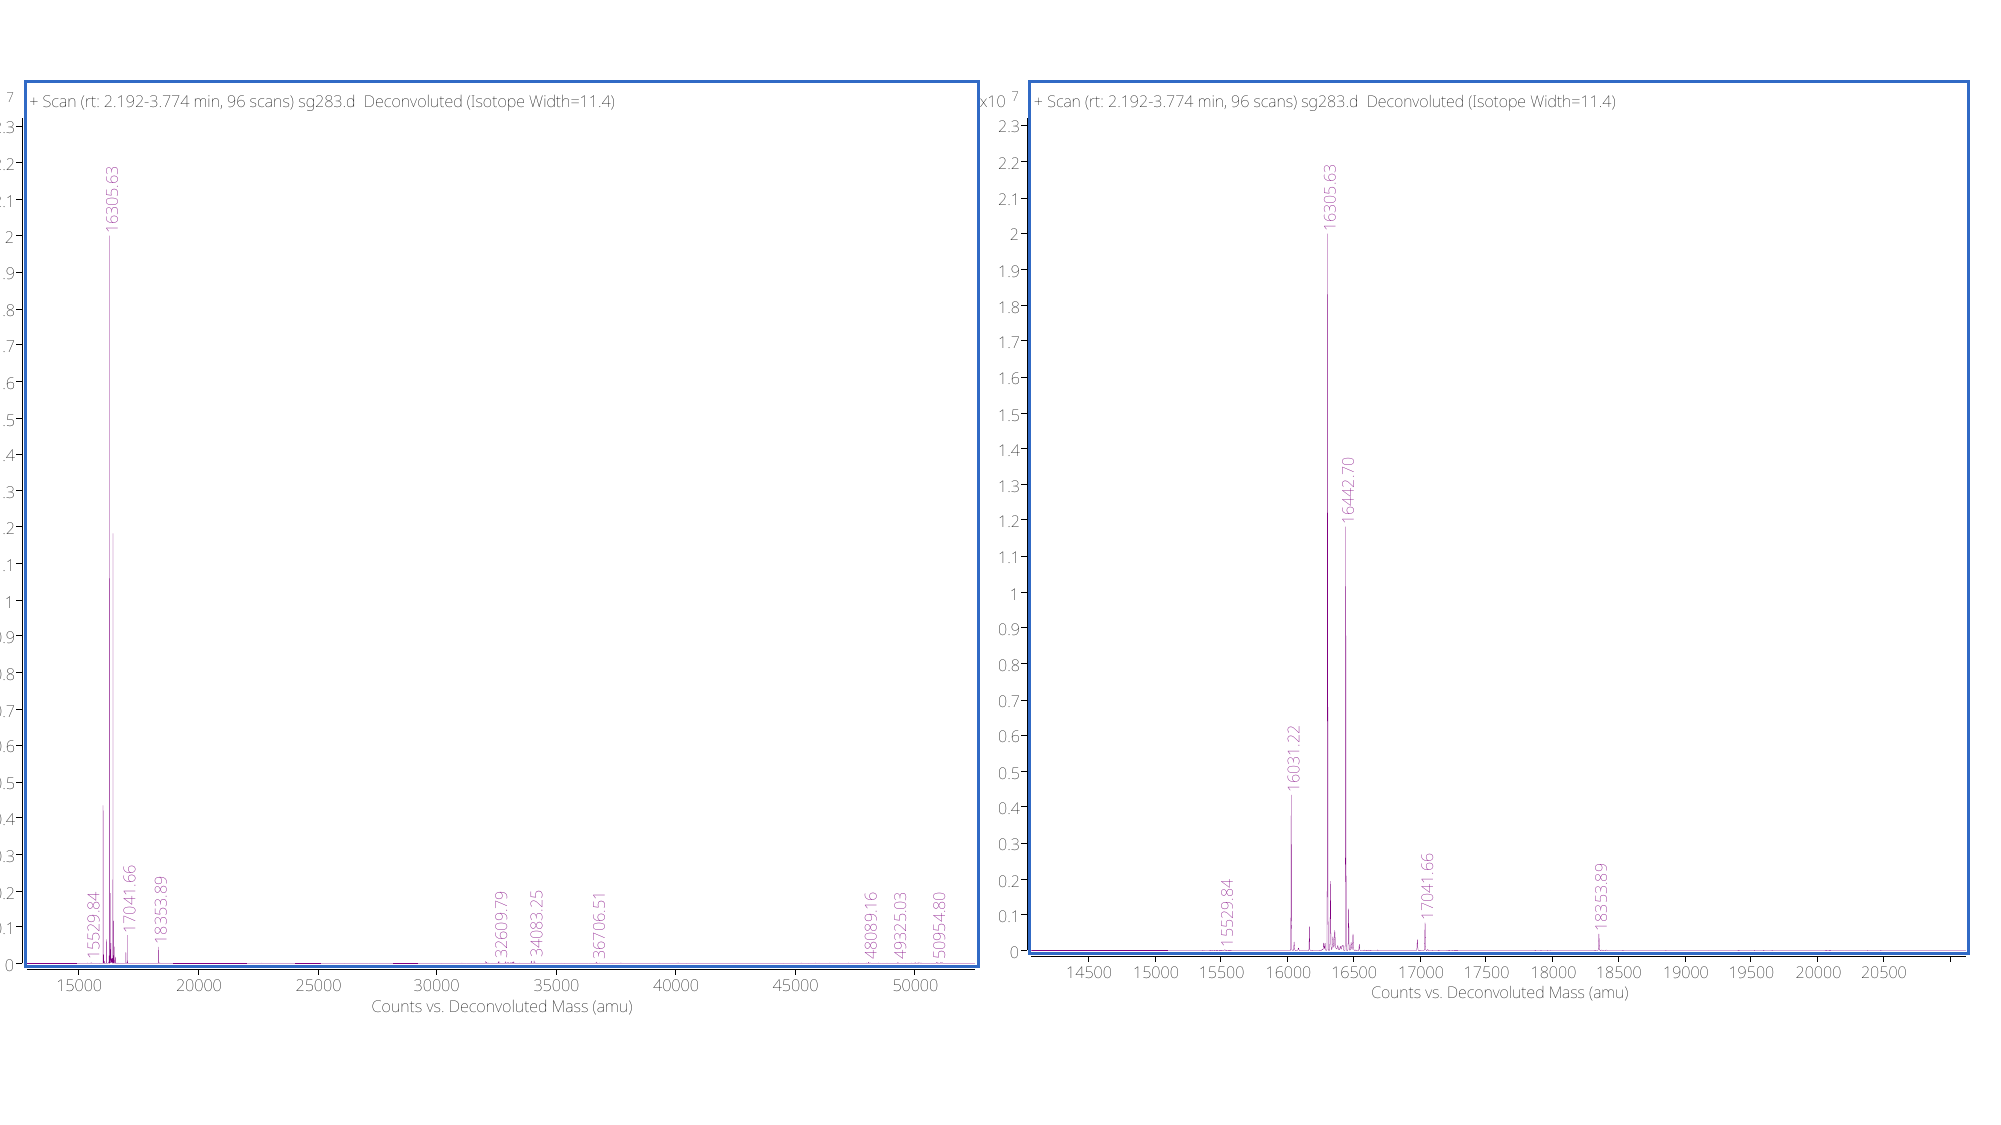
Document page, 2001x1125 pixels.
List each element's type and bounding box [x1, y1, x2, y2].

picture [0, 79, 1972, 1019]
